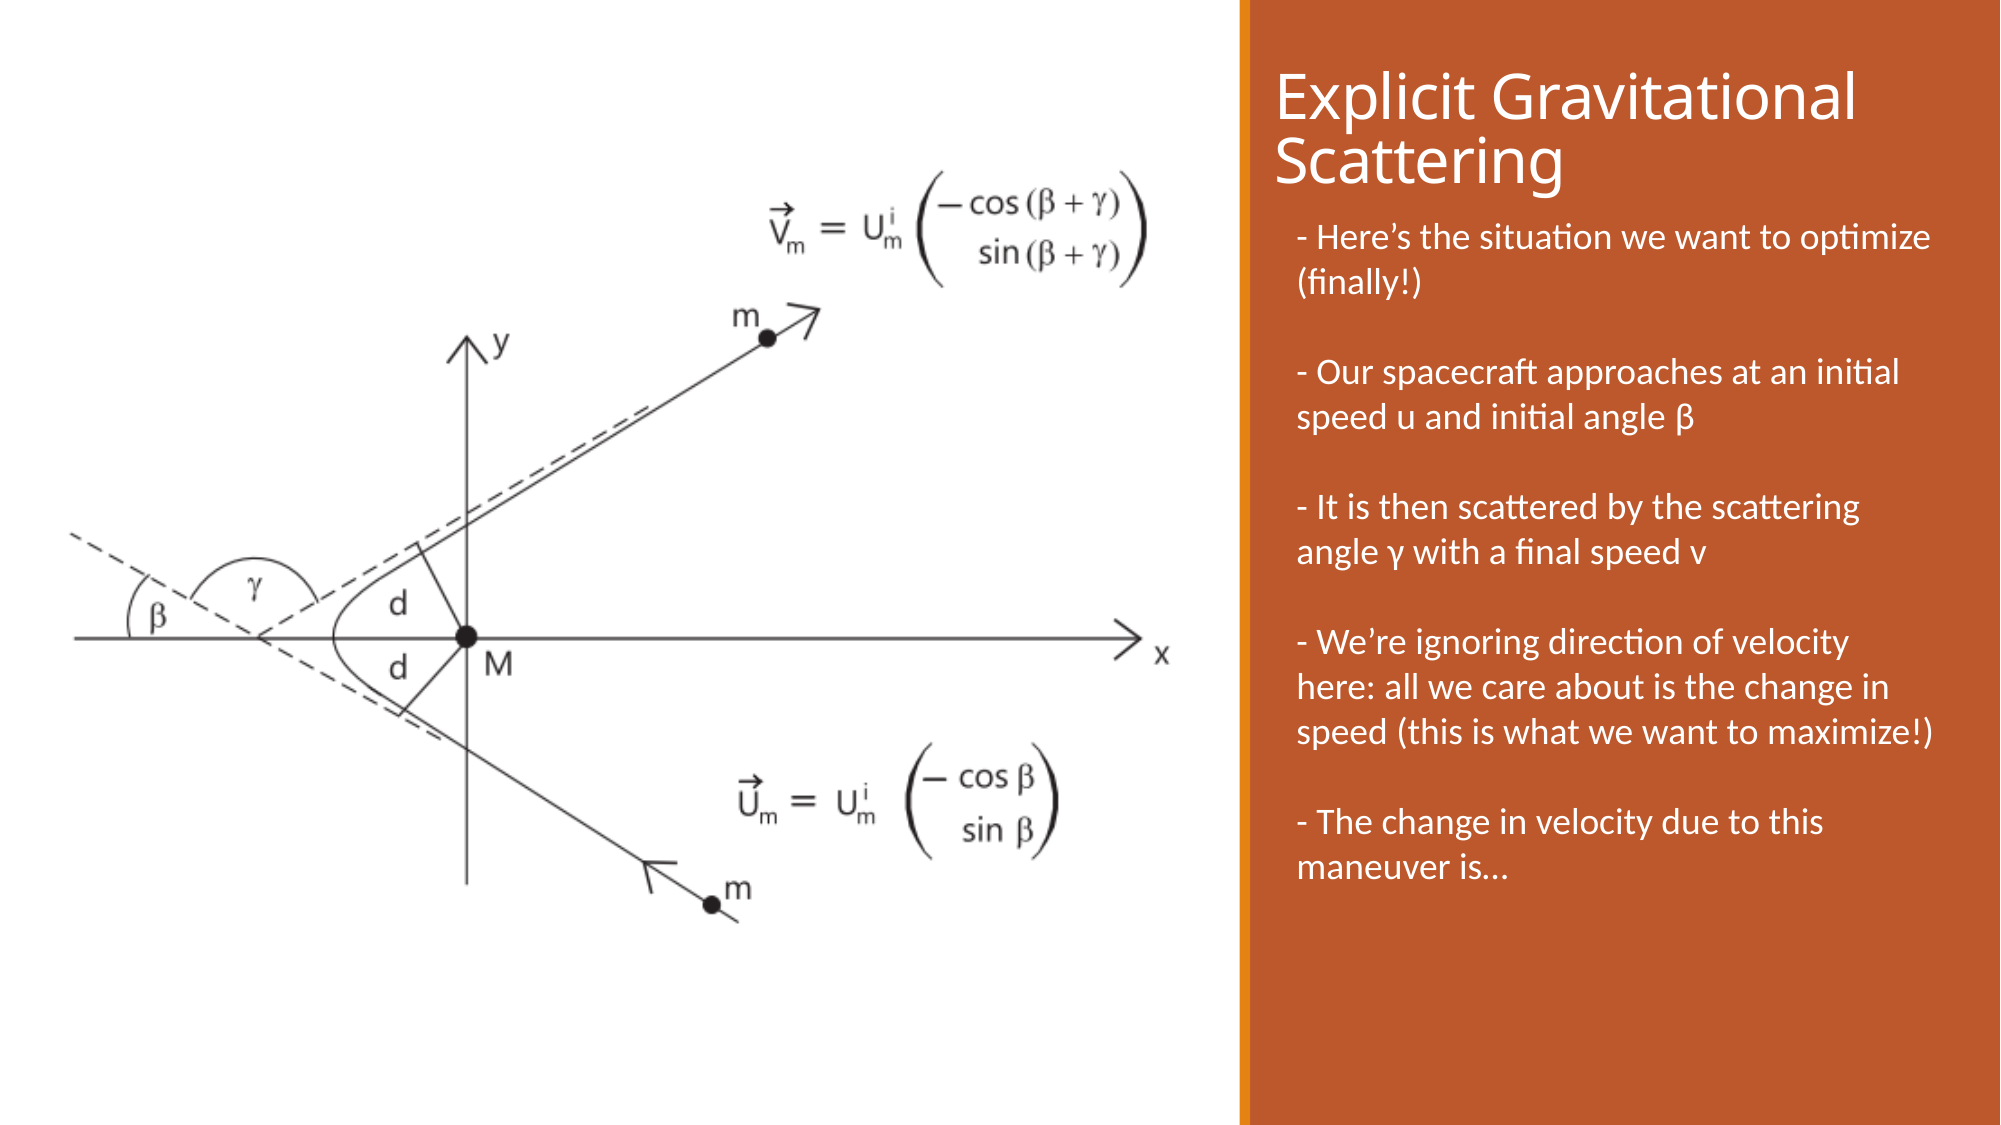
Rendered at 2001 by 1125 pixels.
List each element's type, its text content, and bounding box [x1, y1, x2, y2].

text_box [1238, 723, 1251, 1125]
picture [27, 130, 1204, 945]
text_box [1238, 0, 1251, 710]
text_box [1251, 0, 2000, 1125]
title Explicit Gravitational Scattering [1259, 57, 1987, 205]
text_box [0, 0, 1238, 1125]
text_box - Here’s the situation we want to optimize (finally!) - Our spacecraft approaches at an initial speed u and initial angle β - It is then scattered by the scattering angle γ with a final speed v - We’re ignoring direction of velocity here: all we care about is the change in speed (this is what we want to maximize!) - The change in velocity due to this maneuver is… [1281, 204, 1950, 895]
